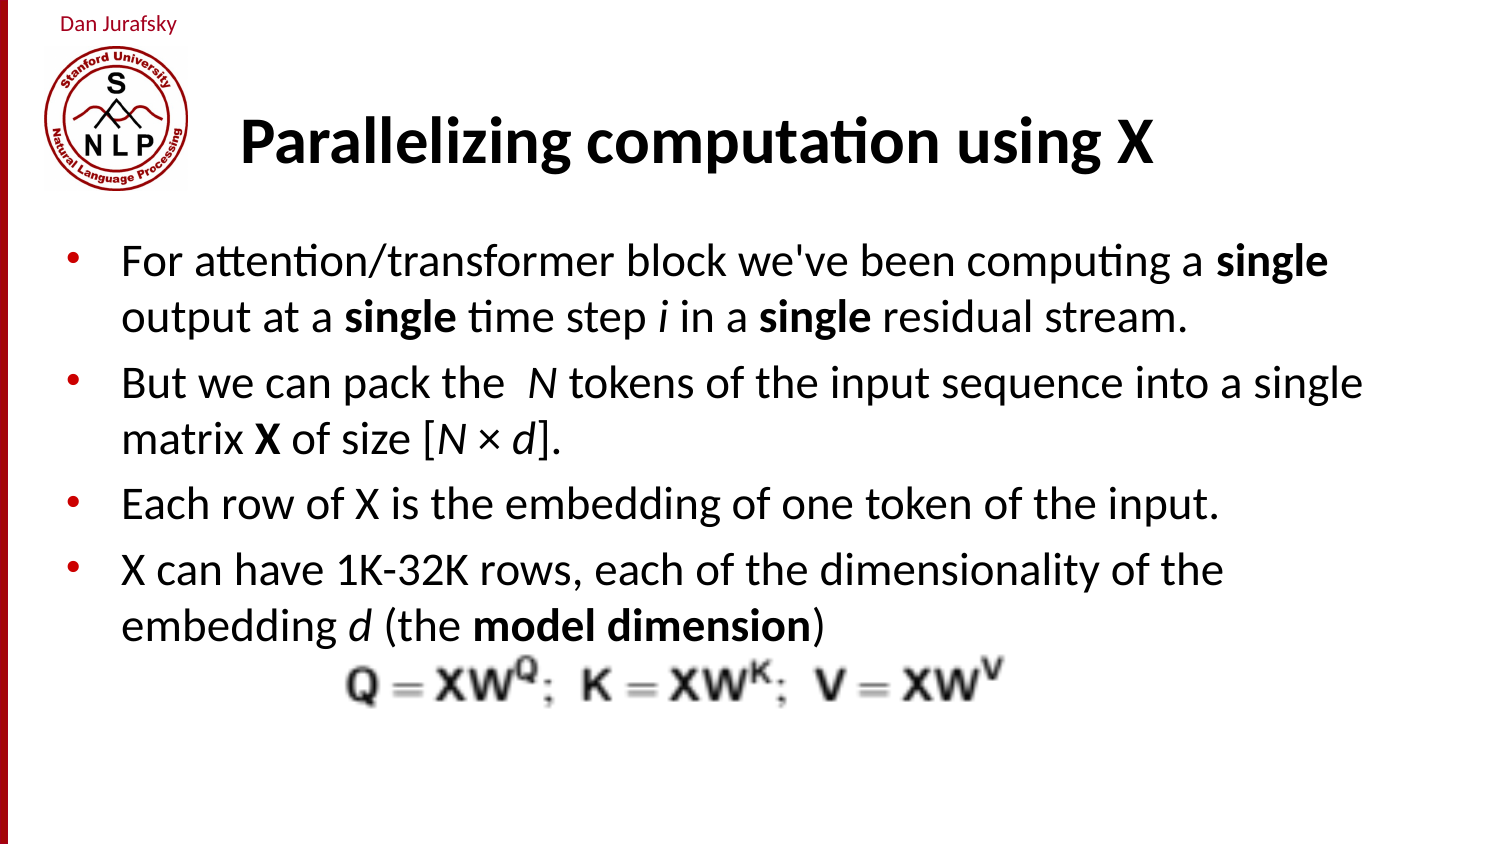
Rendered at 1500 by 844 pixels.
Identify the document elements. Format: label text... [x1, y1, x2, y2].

title Parallelizing computation using X [225, 62, 1450, 185]
list For attention/transformer block we've been computing a single output at a single time step i in a single residual stream. But we can pack the N tokens of the input sequence into a single matrix X of size [N × d]. Each row of X is the embedding of one token of the input. X can have 1K-32K rows, each of the dimensionality of the embedding d (the model dimension) [50, 221, 1450, 769]
picture [337, 646, 1016, 727]
picture [44, 46, 188, 191]
